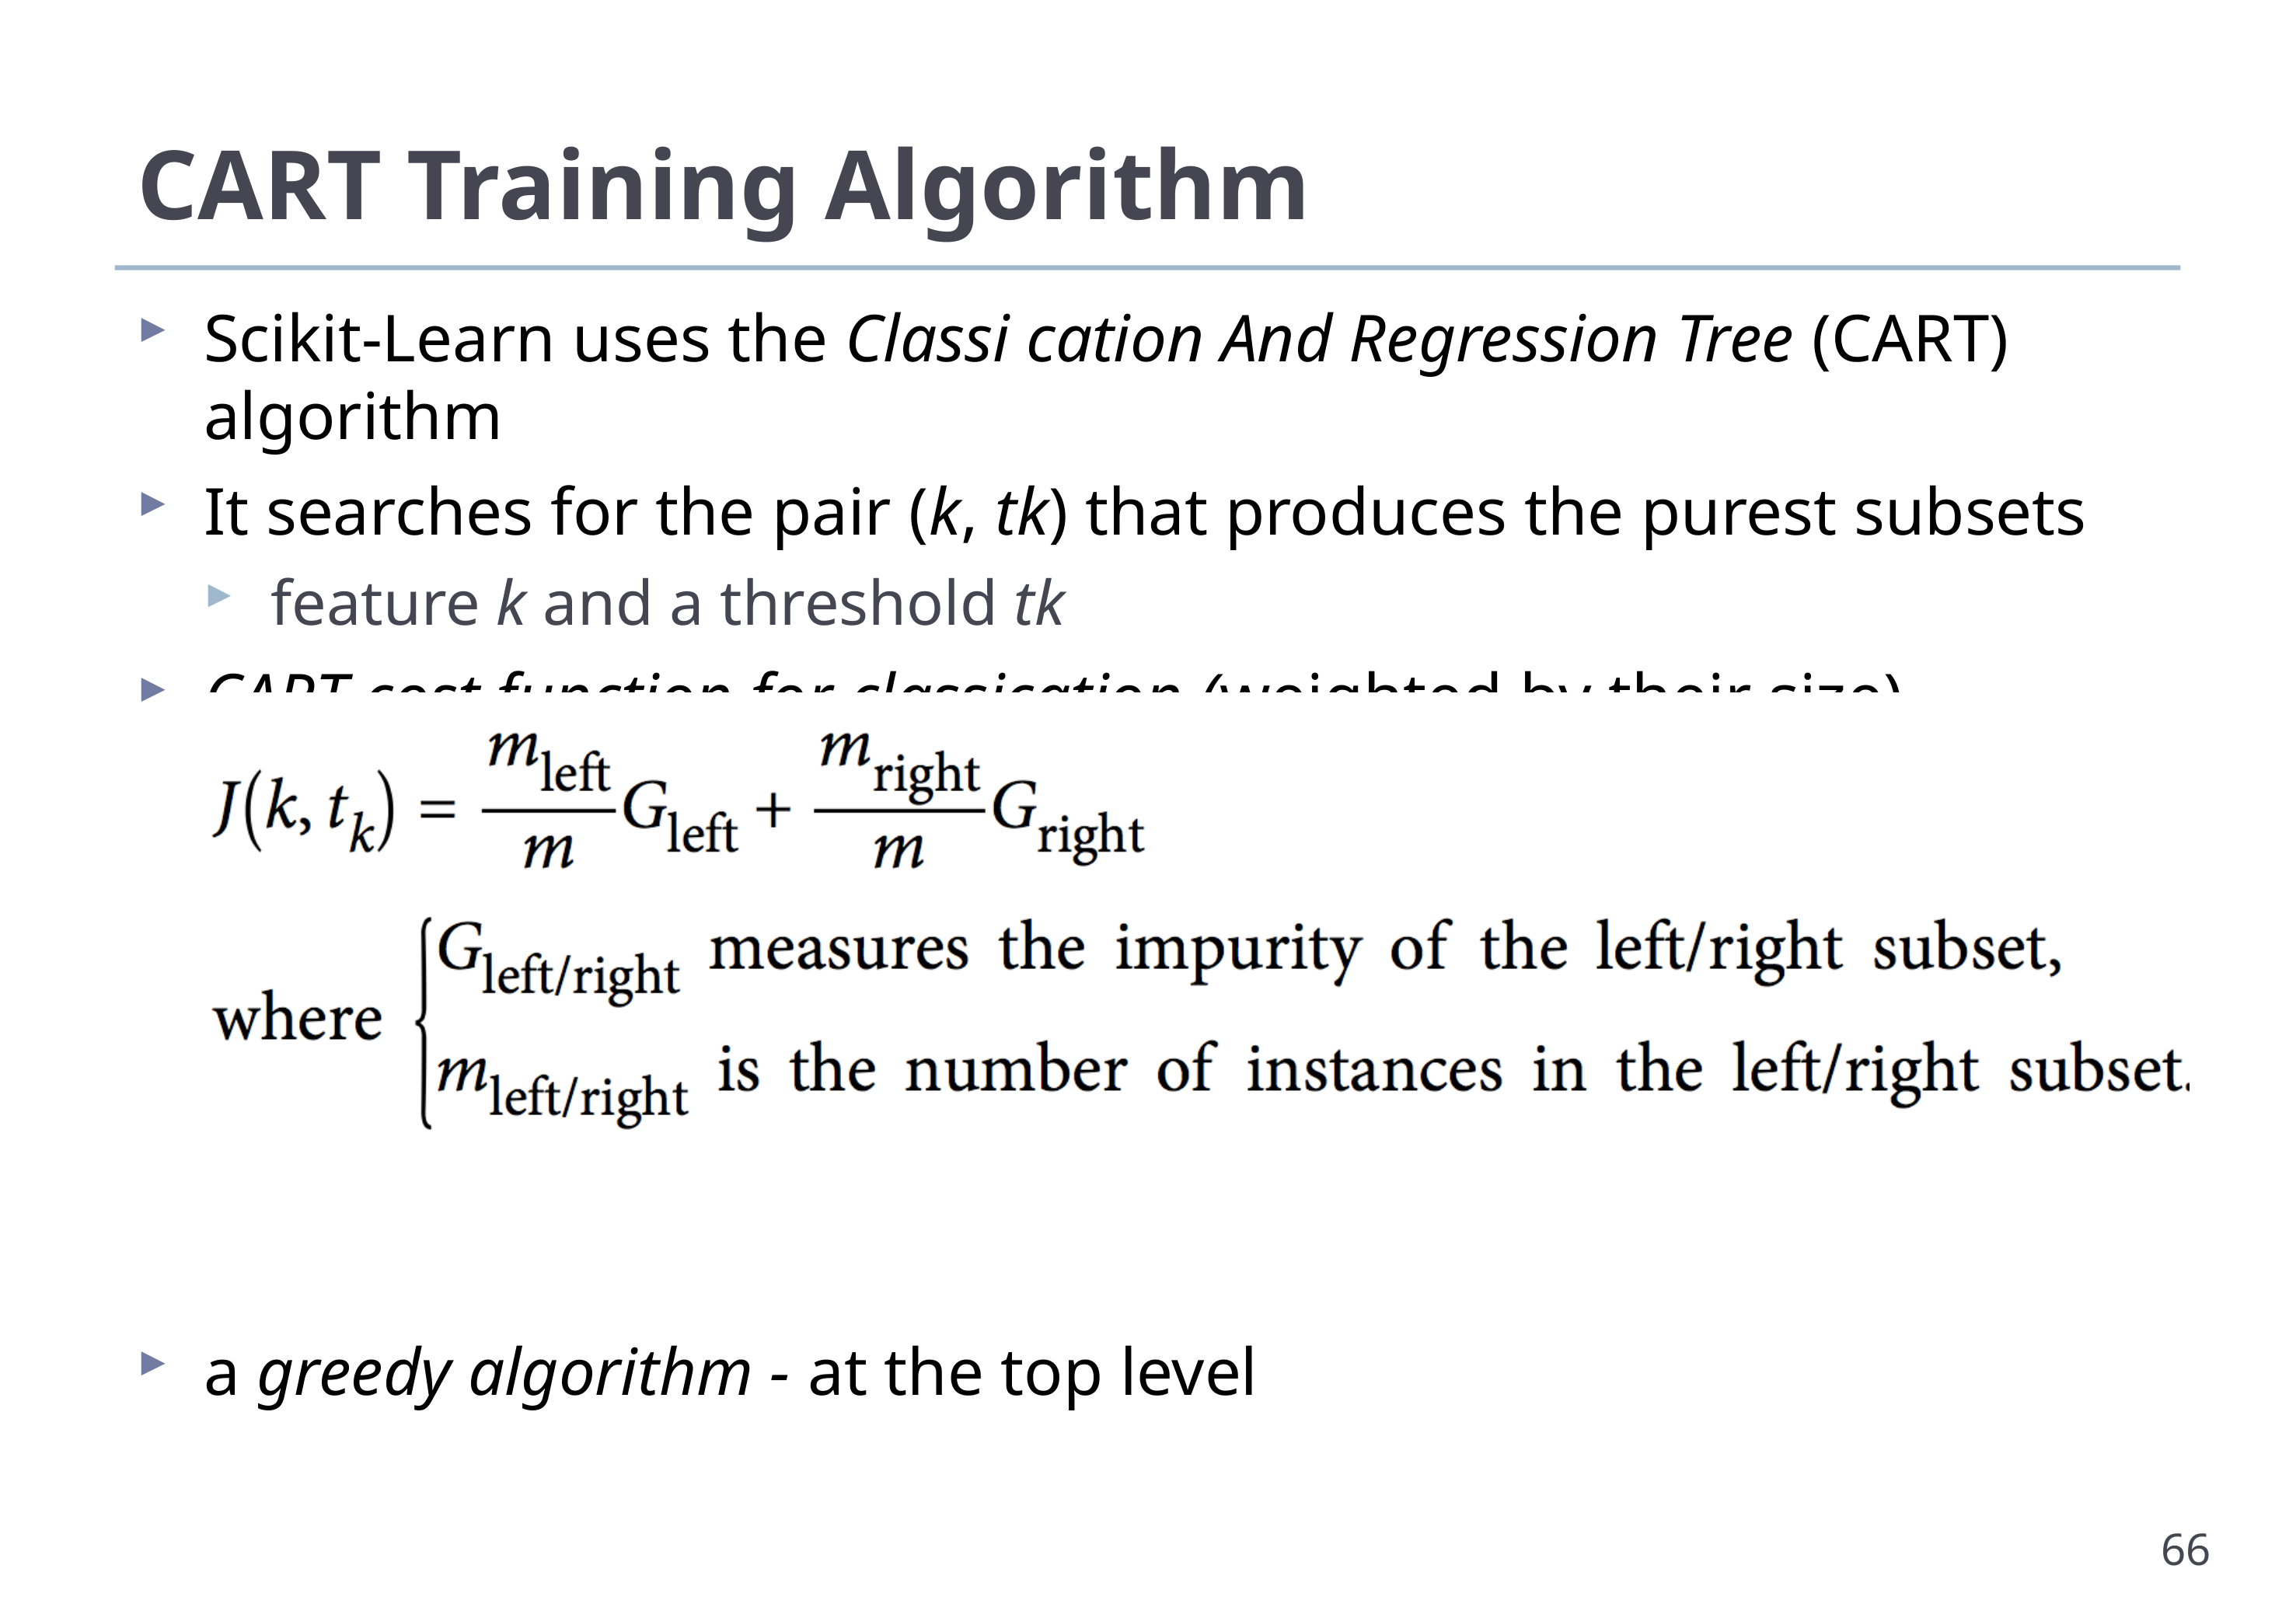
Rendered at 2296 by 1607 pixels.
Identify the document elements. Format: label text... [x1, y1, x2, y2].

title CART Training Algorithm [114, 35, 2181, 250]
list Scikit-Learn uses the Classi cation And Regression Tree (CART) algorithm It searches for the pair (k, tk) that produces the purest subsets feature k and a threshold tk CART cost function for classication (weighted by their size) a greedy algorithm - at the top level [114, 285, 2181, 1442]
slide_number 66 [2138, 1510, 2292, 1596]
picture [192, 692, 2190, 1143]
